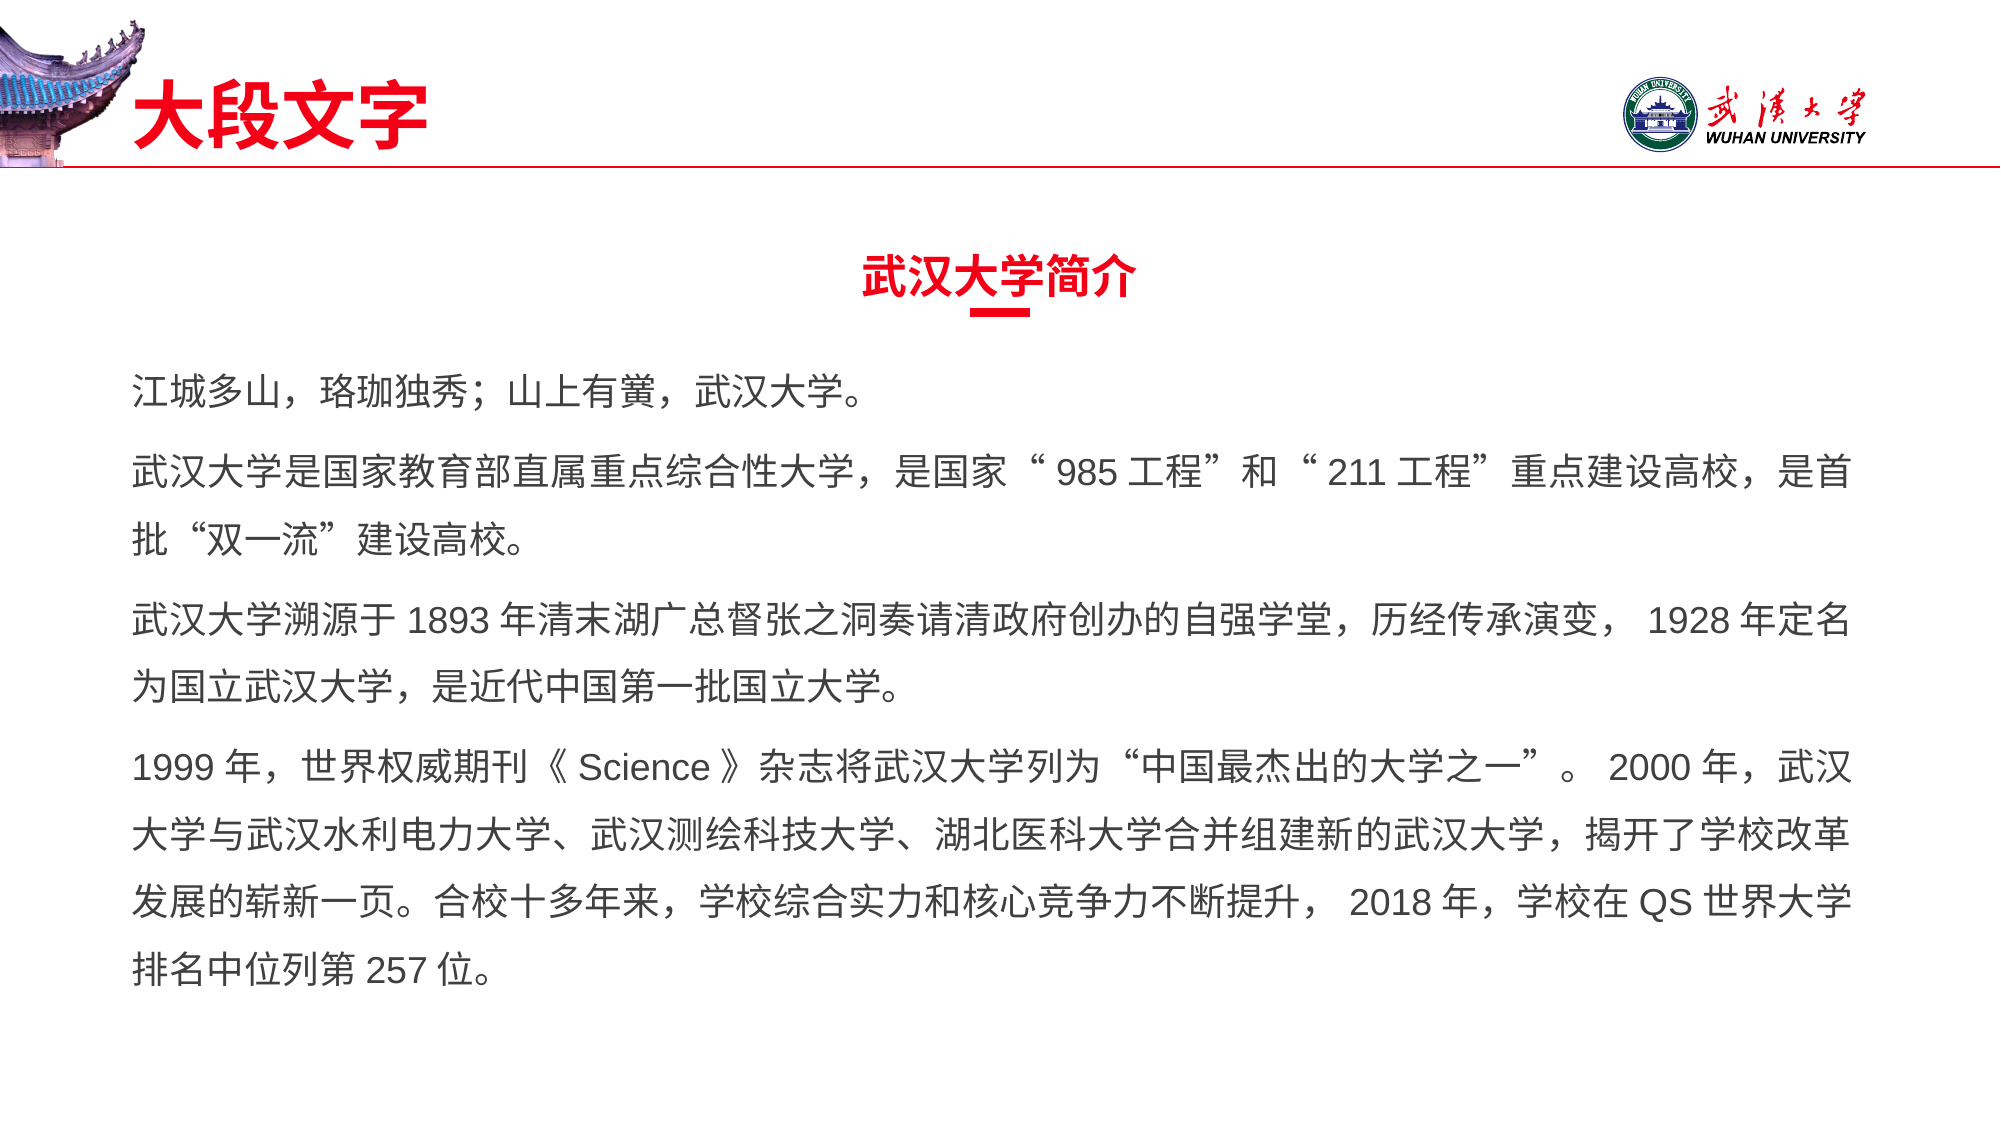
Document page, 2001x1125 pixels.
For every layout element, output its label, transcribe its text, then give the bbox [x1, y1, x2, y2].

title 大段文字 [131, 64, 1604, 174]
list 江城多山，珞珈独秀；山上有黉，武汉大学。 武汉大学是国家教育部直属重点综合性大学，是国家“985工程”和“211工程”重点建设高校，是首批“双一流”建设高校。 武汉大学溯源于1893年清末湖广总督张之洞奏请清政府创办的自强学堂，历经传承演变，1928年定名为国立武汉大学，是近代中国第一批国立大学。 1999年，世界权威期刊《Science》杂志将武汉大学列为“中国最杰出的大学之一”。2000年，武汉大学与武汉水利电力大学、武汉测绘科技大学、湖北医科大学合并组建新的武汉大学，揭开了学校改革发展的崭新一页。合校十多年来，学校综合实力和核心竞争力不断提升，2018年，学校在QS世界大学排名中位列第257位。 [131, 338, 1869, 1023]
text_box 武汉大学简介 [131, 230, 1869, 309]
picture [0, 9, 158, 167]
